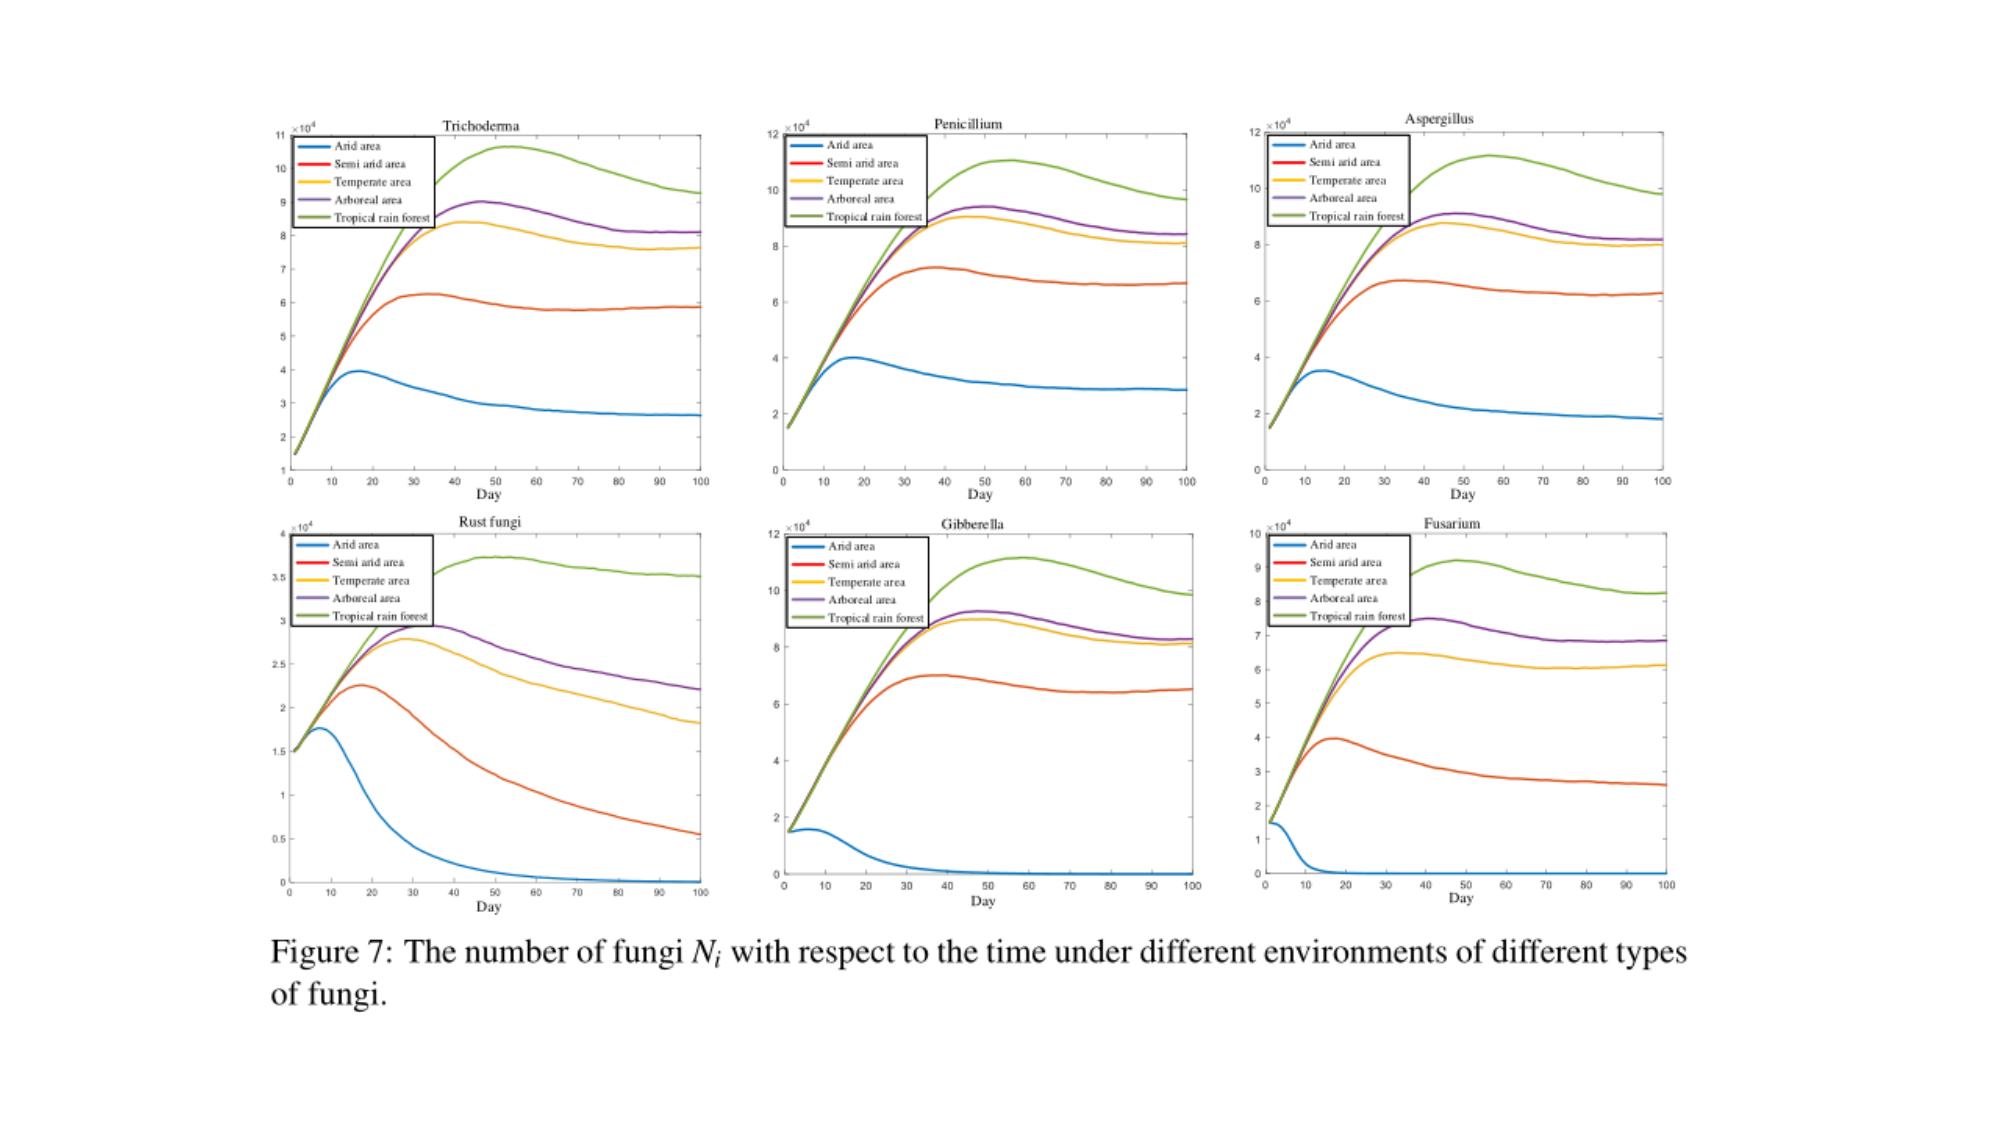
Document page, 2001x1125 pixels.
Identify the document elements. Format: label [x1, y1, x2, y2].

picture [206, 88, 1794, 1037]
